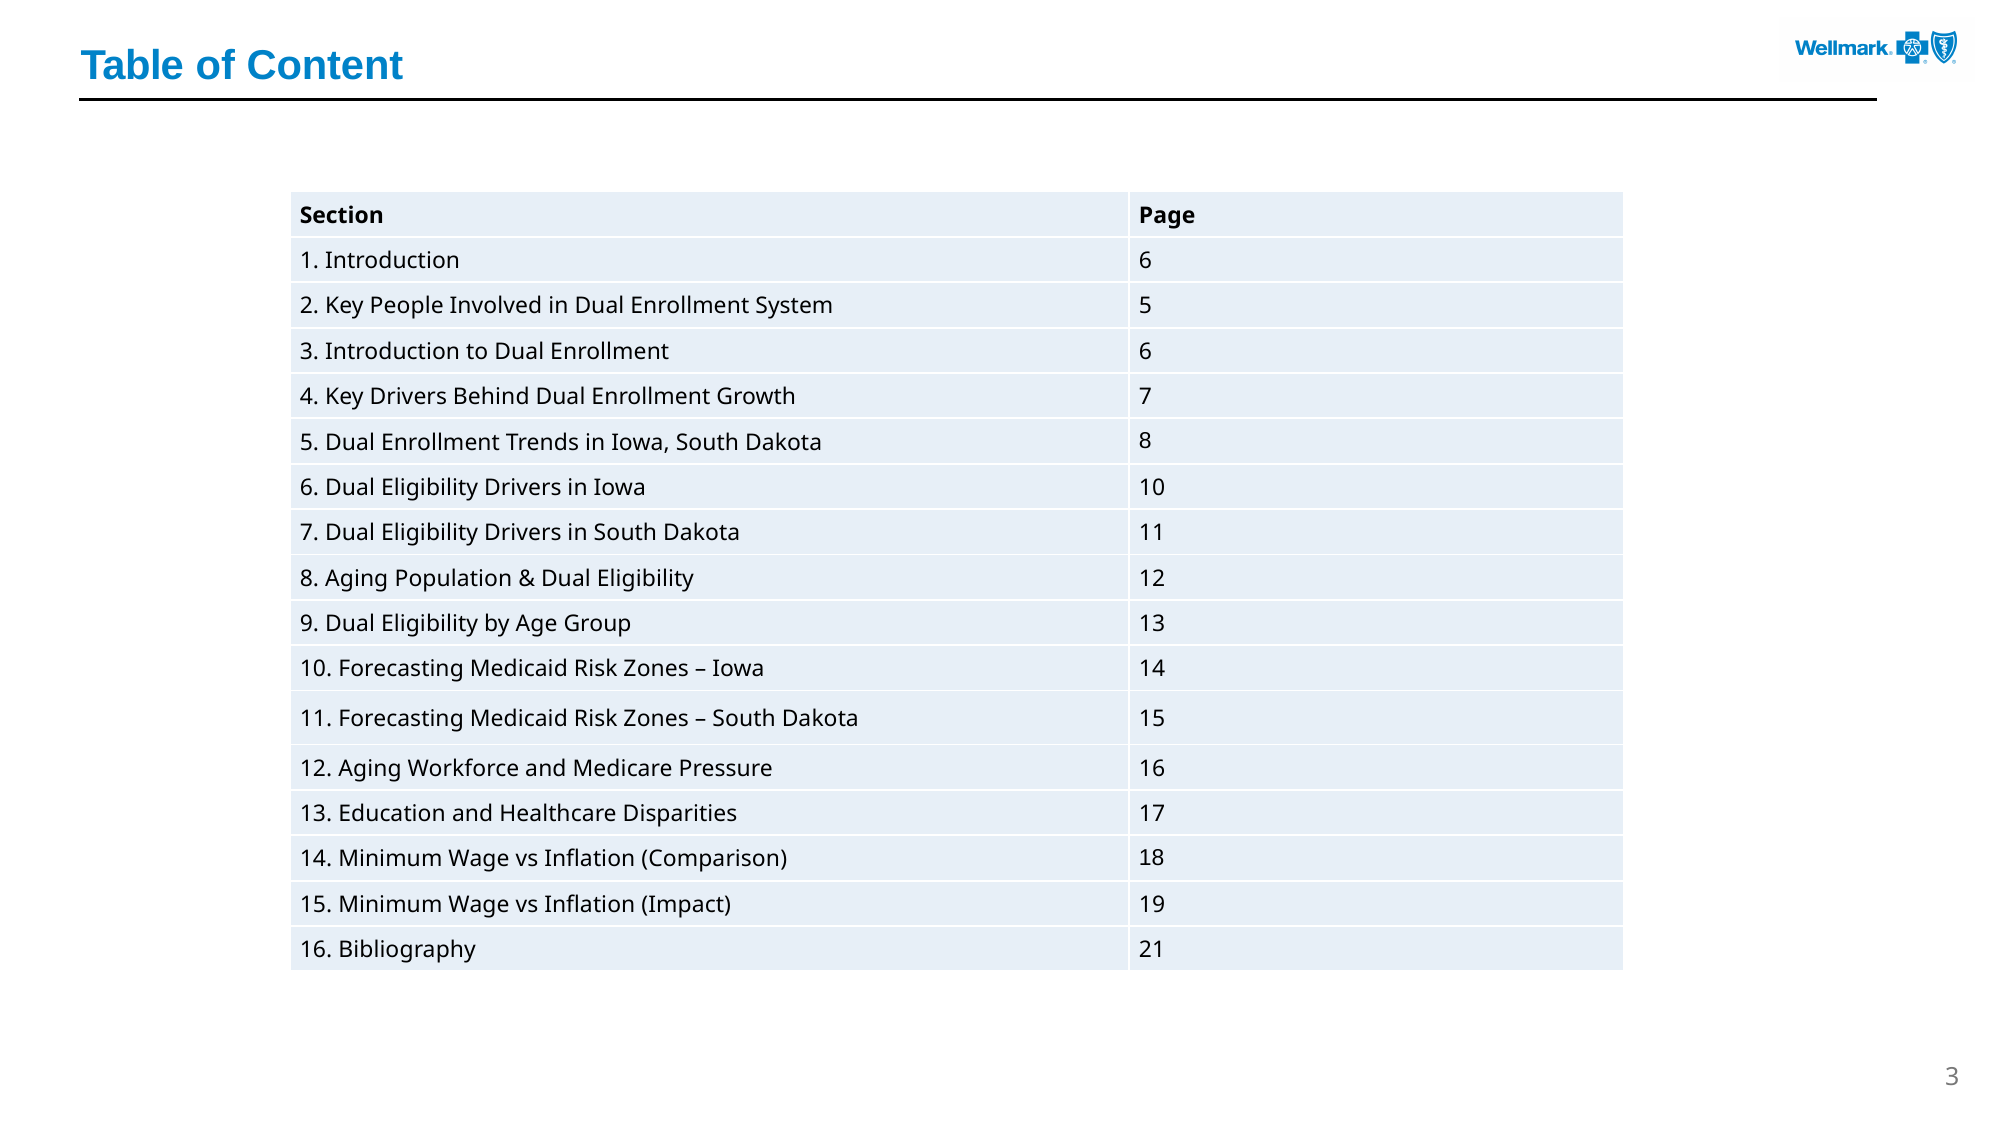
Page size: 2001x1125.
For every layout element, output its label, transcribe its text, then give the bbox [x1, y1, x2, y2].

table_cell 10 [1130, 465, 1623, 508]
table_cell 15. Minimum Wage vs Inflation (Impact) [291, 882, 1128, 925]
slide_number 3 [1524, 1047, 1975, 1107]
table_cell 9. Dual Eligibility by Age Group [291, 601, 1128, 644]
table_cell 8. Aging Population & Dual Eligibility [291, 555, 1128, 599]
table_cell 7. Dual Eligibility Drivers in South Dakota [291, 510, 1128, 554]
picture [1778, 17, 1975, 83]
table_cell 10. Forecasting Medicaid Risk Zones – Iowa [291, 646, 1128, 690]
table_cell 11. Forecasting Medicaid Risk Zones – South Dakota [291, 691, 1128, 744]
table_cell 6 [1130, 238, 1623, 281]
table_cell 14. Minimum Wage vs Inflation (Comparison) [291, 836, 1128, 880]
table_cell 18 [1130, 836, 1623, 880]
table_header Section [291, 192, 1128, 236]
table_cell 2. Key People Involved in Dual Enrollment System [291, 283, 1128, 327]
table_cell 13. Education and Healthcare Disparities [291, 791, 1128, 834]
table_cell 14 [1130, 646, 1623, 690]
table_header Page [1130, 192, 1623, 236]
table_cell 6. Dual Eligibility Drivers in Iowa [291, 465, 1128, 508]
text_box Table of Content [65, 30, 1067, 95]
table_cell 4. Key Drivers Behind Dual Enrollment Growth [291, 374, 1128, 417]
table_cell 19 [1130, 882, 1623, 925]
table_cell 13 [1130, 601, 1623, 644]
table_cell 12 [1130, 555, 1623, 599]
table_cell 8 [1130, 419, 1623, 463]
table_cell 1. Introduction [291, 238, 1128, 281]
table_cell 3. Introduction to Dual Enrollment [291, 329, 1128, 372]
table_cell 17 [1130, 791, 1623, 834]
table_cell 21 [1130, 927, 1623, 970]
table_cell 5 [1130, 283, 1623, 327]
table_cell 7 [1130, 374, 1623, 417]
table_cell 5. Dual Enrollment Trends in Iowa, South Dakota [291, 419, 1128, 463]
table_cell 12. Aging Workforce and Medicare Pressure [291, 745, 1128, 789]
table_cell 6 [1130, 329, 1623, 372]
table_cell 16 [1130, 745, 1623, 789]
table_cell 16. Bibliography [291, 927, 1128, 970]
table_cell 15 [1130, 691, 1623, 744]
table_cell 11 [1130, 510, 1623, 554]
